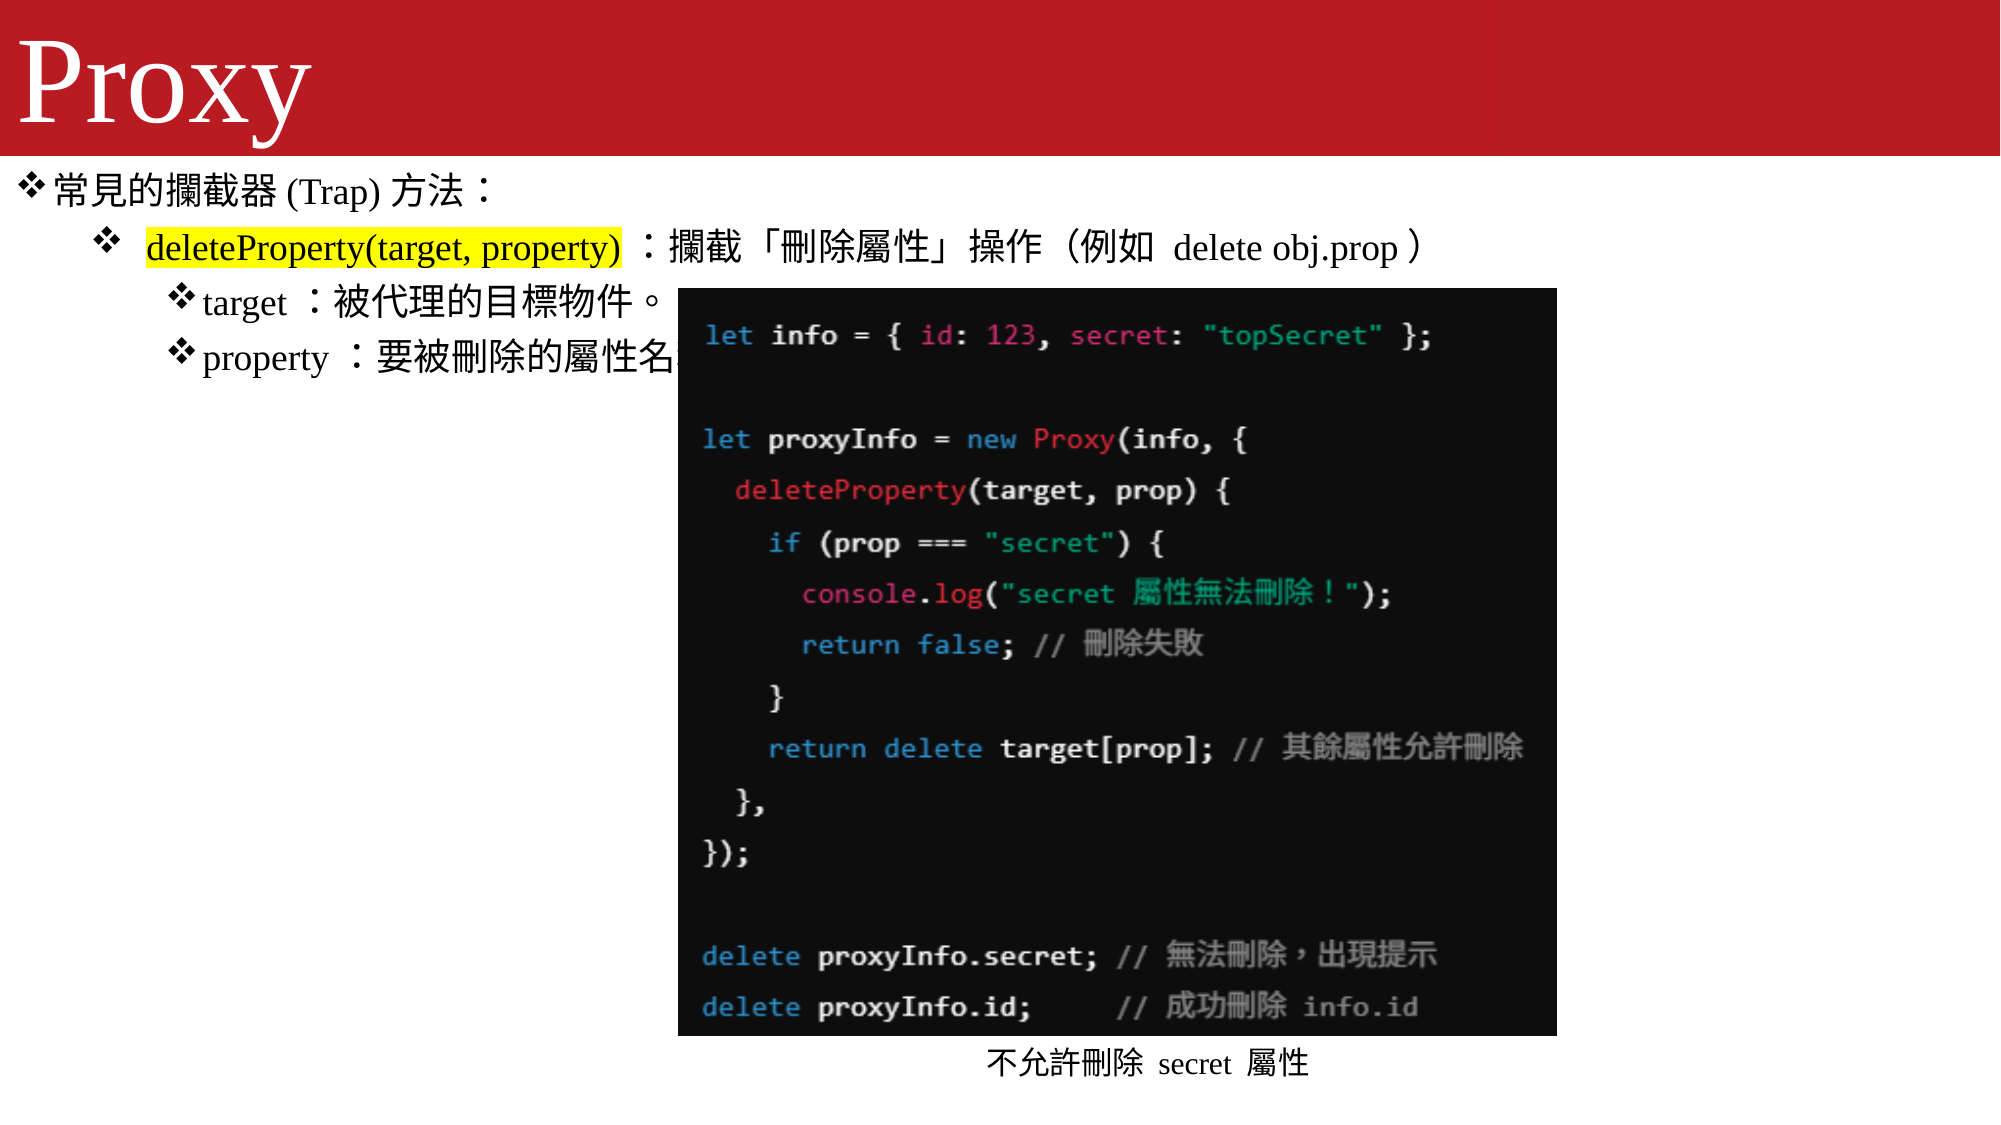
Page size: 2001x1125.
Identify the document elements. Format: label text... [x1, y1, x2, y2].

picture [678, 288, 1557, 1036]
title Proxy [1, 0, 1727, 156]
list 常見的攔截器(Trap)方法： deleteProperty(target, property)：攔截「刪除屬性」操作（例如 delete obj.prop） target：被代理的目標物件。 property：要被刪除的屬性名稱 [0, 159, 1988, 987]
list 不允許刪除 secret 屬性 [919, 1036, 1378, 1090]
